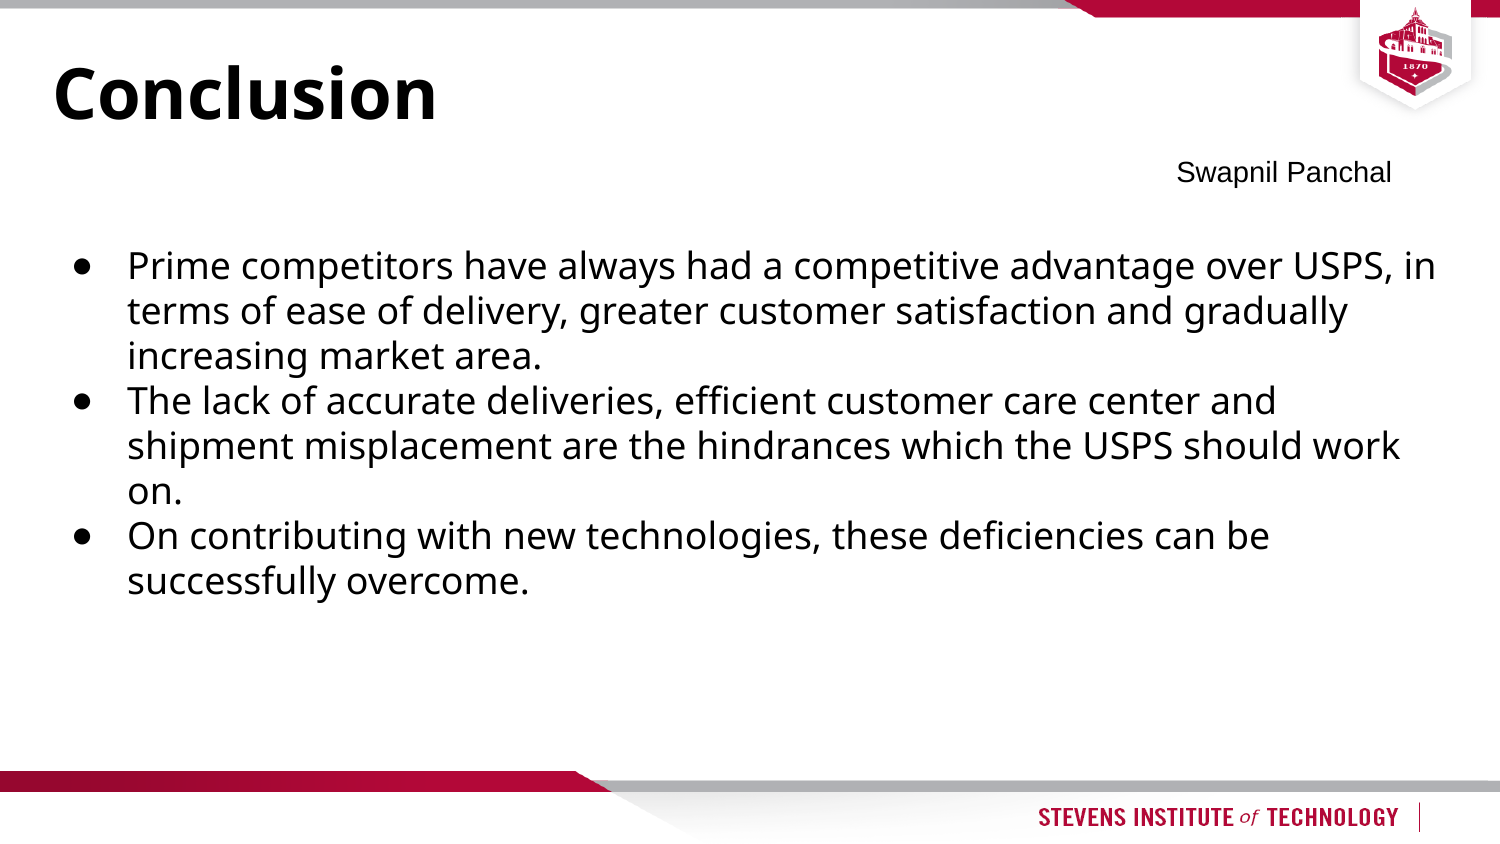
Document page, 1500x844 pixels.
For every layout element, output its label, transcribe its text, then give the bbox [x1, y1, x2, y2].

list Prime competitors have always had a competitive advantage over USPS, in terms of ease of delivery, greater customer satisfaction and gradually increasing market area. The lack of accurate deliveries, efficient customer care center and shipment misplacement are the hindrances which the USPS should work on. On contributing with new technologies, these deficiencies can be successfully overcome. [37, 216, 1463, 628]
picture [0, 771, 1500, 844]
title Conclusion [37, 33, 1338, 175]
text_box Swapnil Panchal [1161, 138, 1463, 244]
picture [0, 0, 1500, 120]
